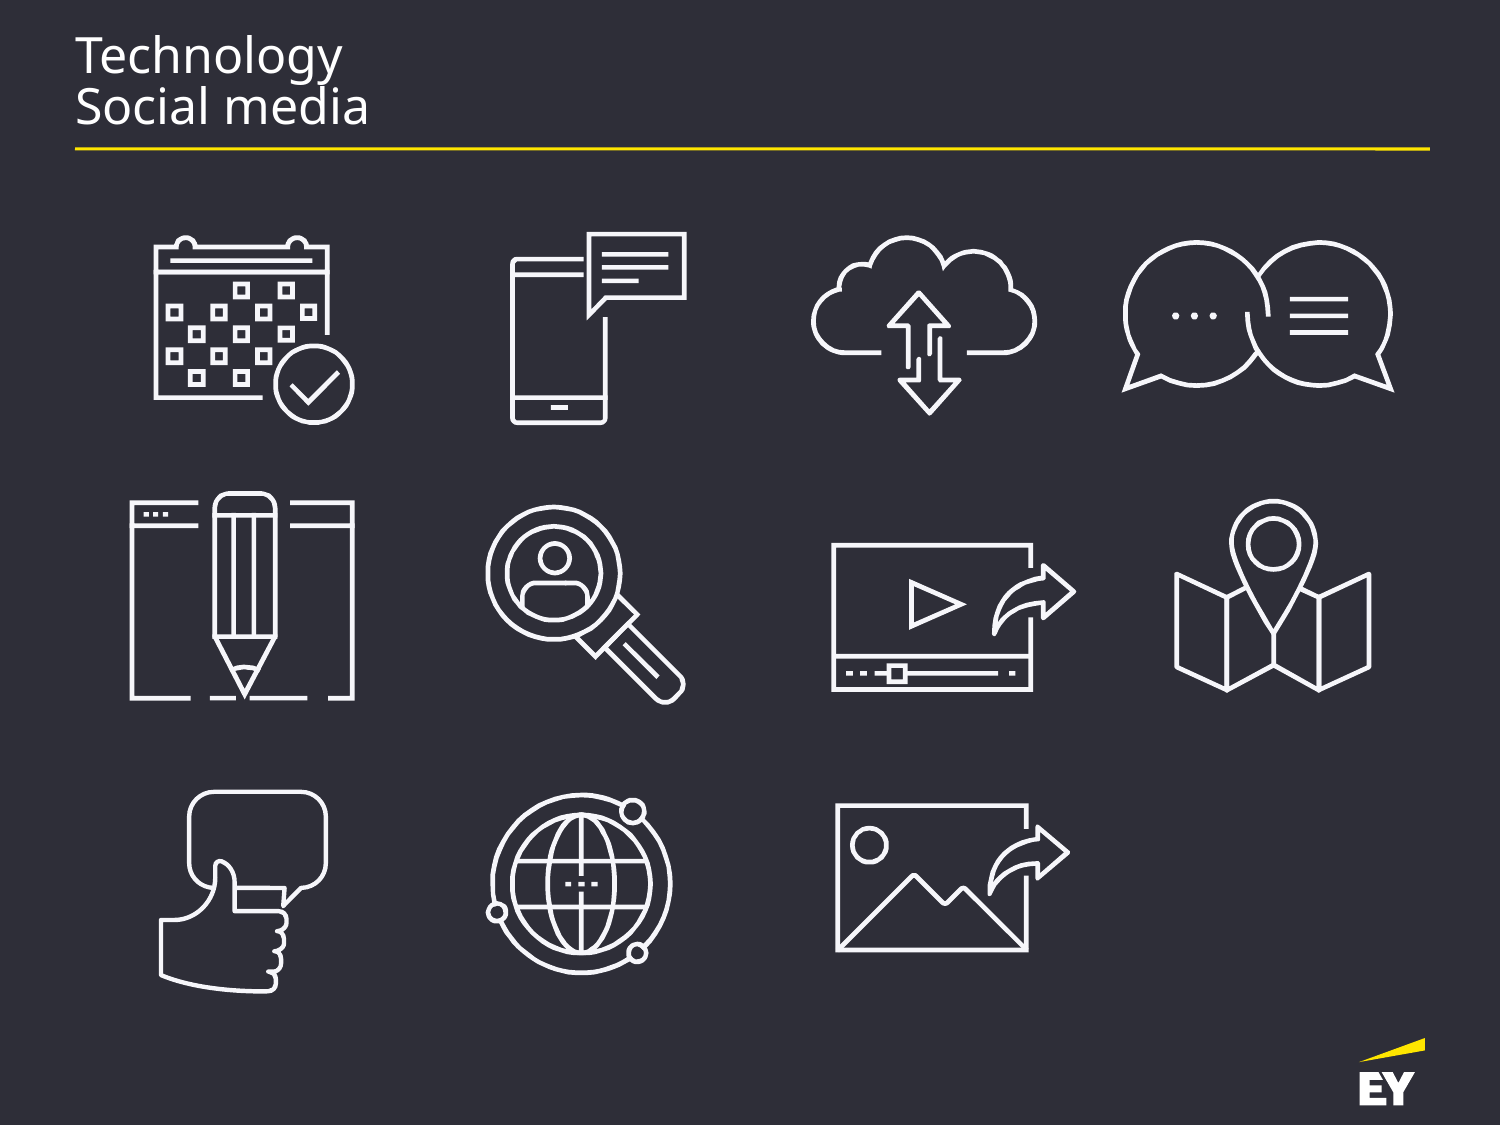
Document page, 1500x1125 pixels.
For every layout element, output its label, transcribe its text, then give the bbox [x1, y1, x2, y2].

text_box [1174, 498, 1372, 693]
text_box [835, 803, 1070, 953]
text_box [485, 792, 673, 976]
text_box [158, 789, 329, 994]
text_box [153, 235, 355, 426]
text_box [1121, 239, 1395, 393]
title Technology Social media [75, 33, 1425, 131]
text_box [810, 235, 1038, 416]
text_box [129, 490, 355, 701]
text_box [509, 231, 687, 426]
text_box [831, 542, 1077, 693]
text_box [485, 504, 686, 705]
